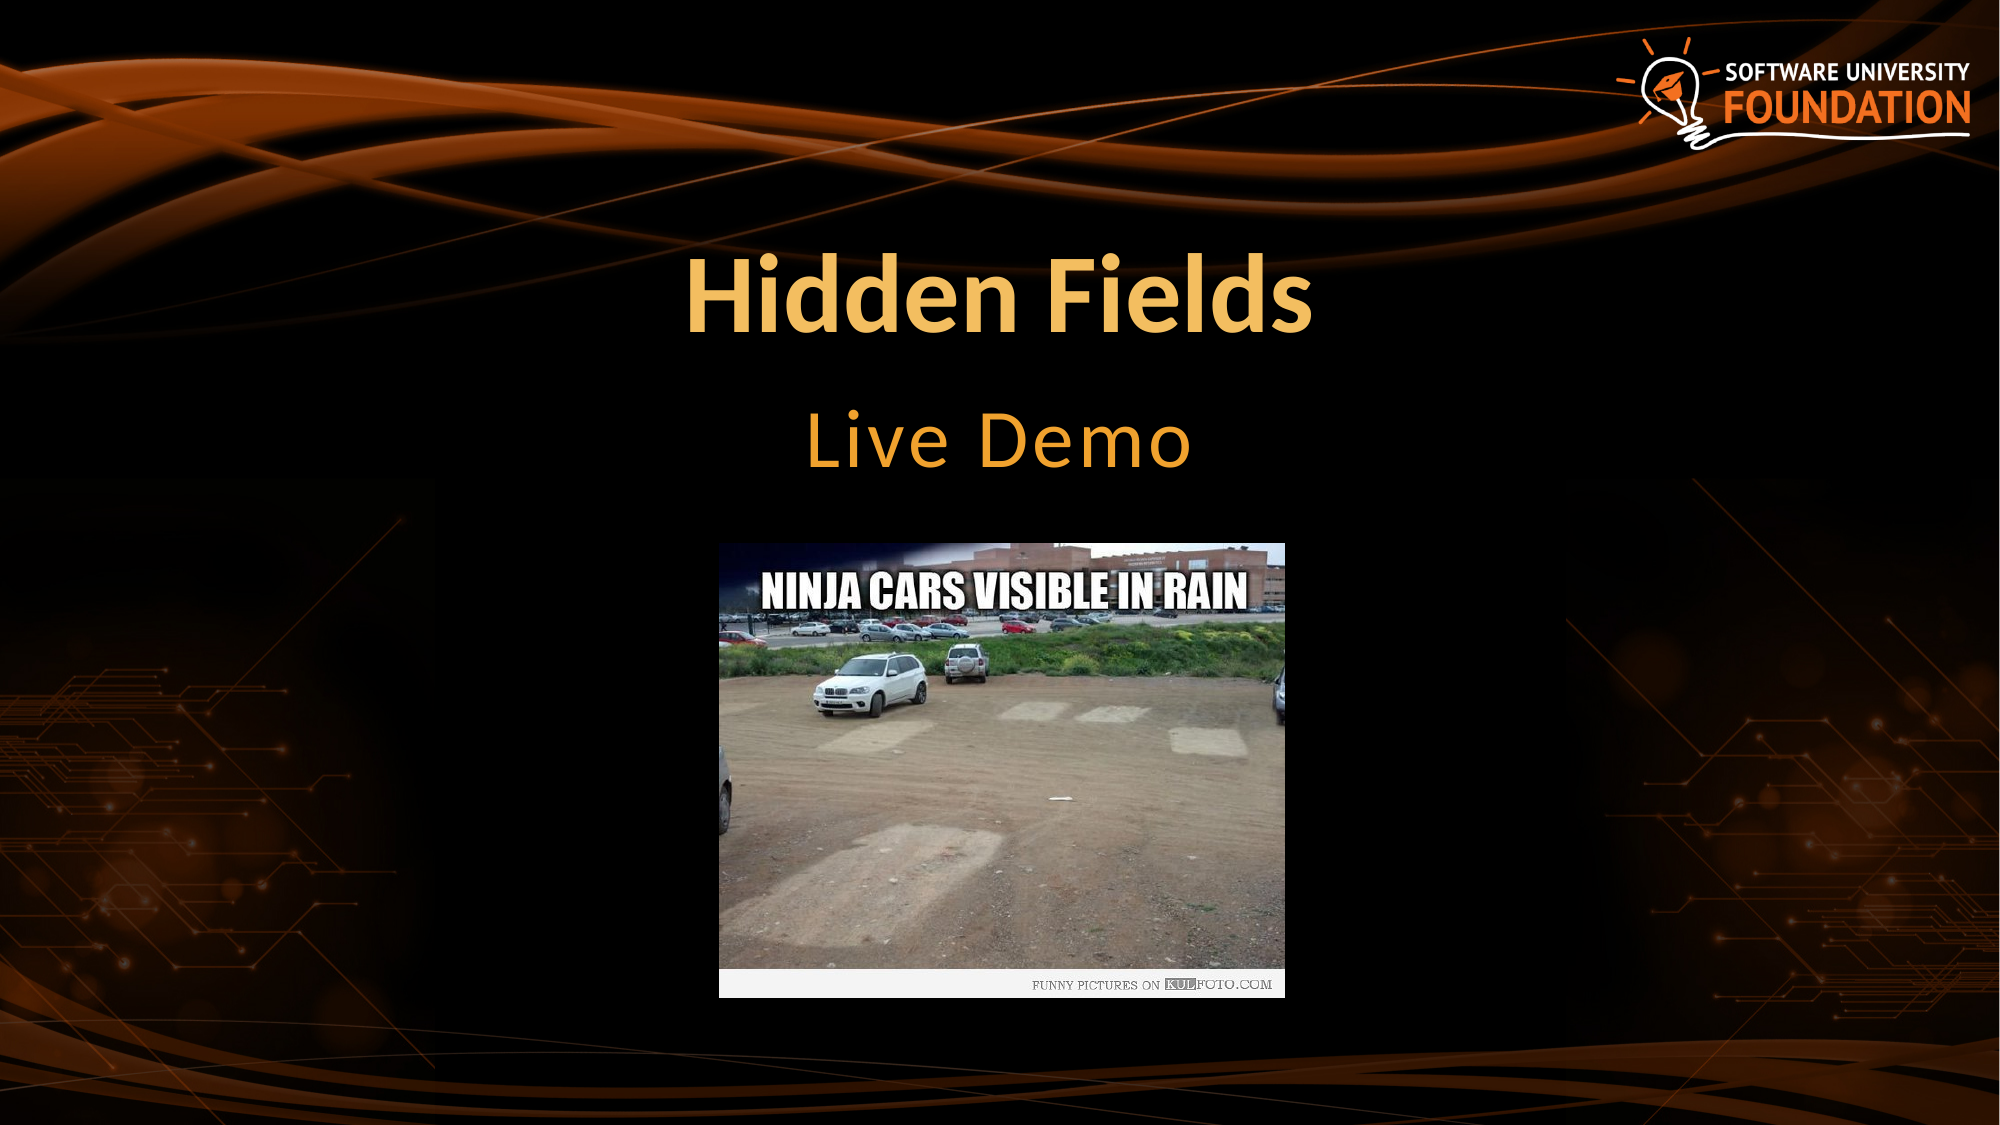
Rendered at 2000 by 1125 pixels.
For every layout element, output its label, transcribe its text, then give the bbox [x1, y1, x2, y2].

title Hidden Fields [224, 212, 1775, 361]
picture [0, 0, 2000, 1125]
list Live Demo [266, 373, 1733, 488]
